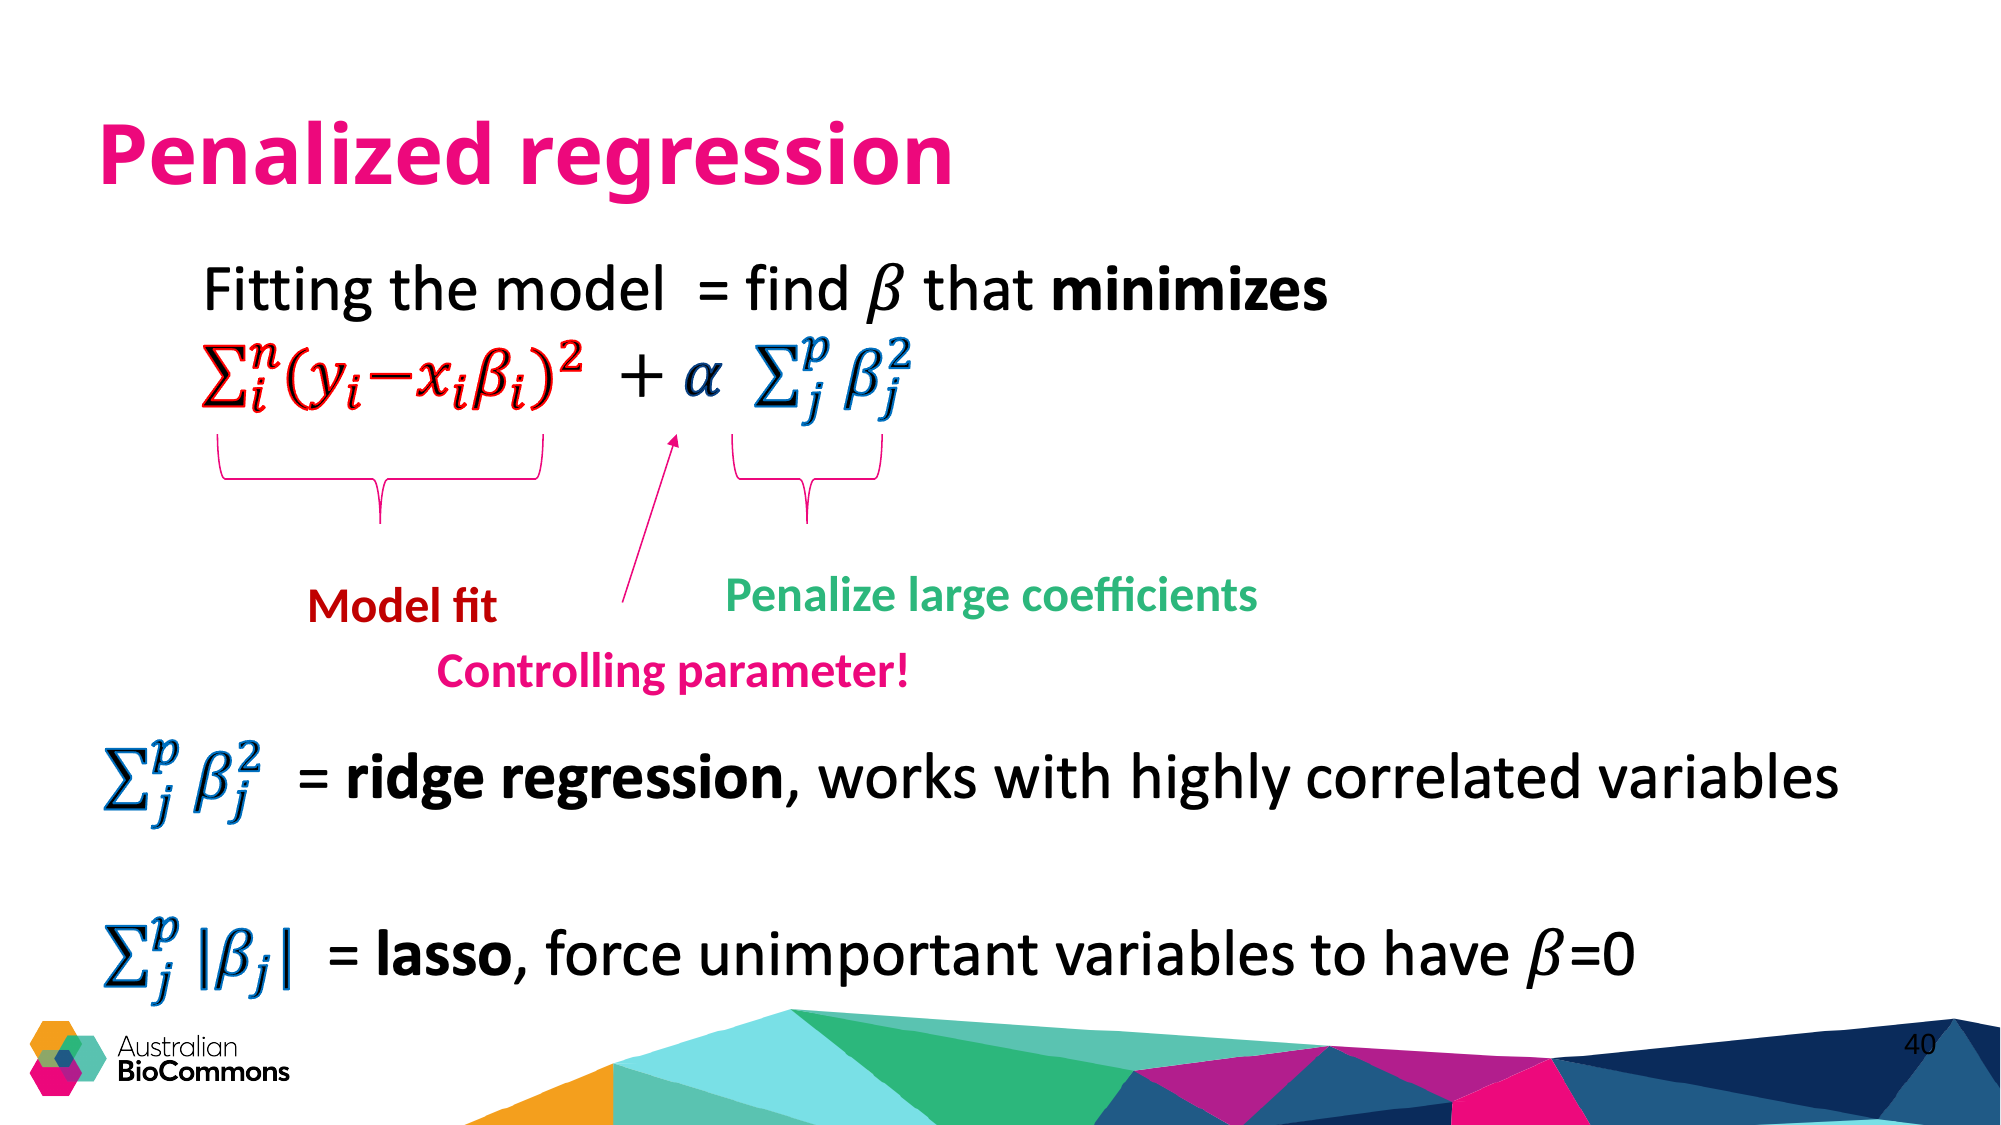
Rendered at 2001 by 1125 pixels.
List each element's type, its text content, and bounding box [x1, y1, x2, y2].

text_box [217, 434, 544, 524]
text_box [187, 238, 1365, 435]
picture [428, 992, 2001, 1125]
text_box [732, 434, 883, 524]
text_box Penalize large coefficients [710, 554, 1281, 630]
text_box Controlling parameter! [422, 629, 932, 705]
title Penalized regression [81, 64, 1953, 211]
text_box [622, 433, 677, 603]
text_box [87, 722, 1913, 1078]
text_box Model fit [291, 564, 516, 640]
slide_number ‹#› [1797, 1012, 1937, 1073]
picture [11, 1014, 308, 1103]
